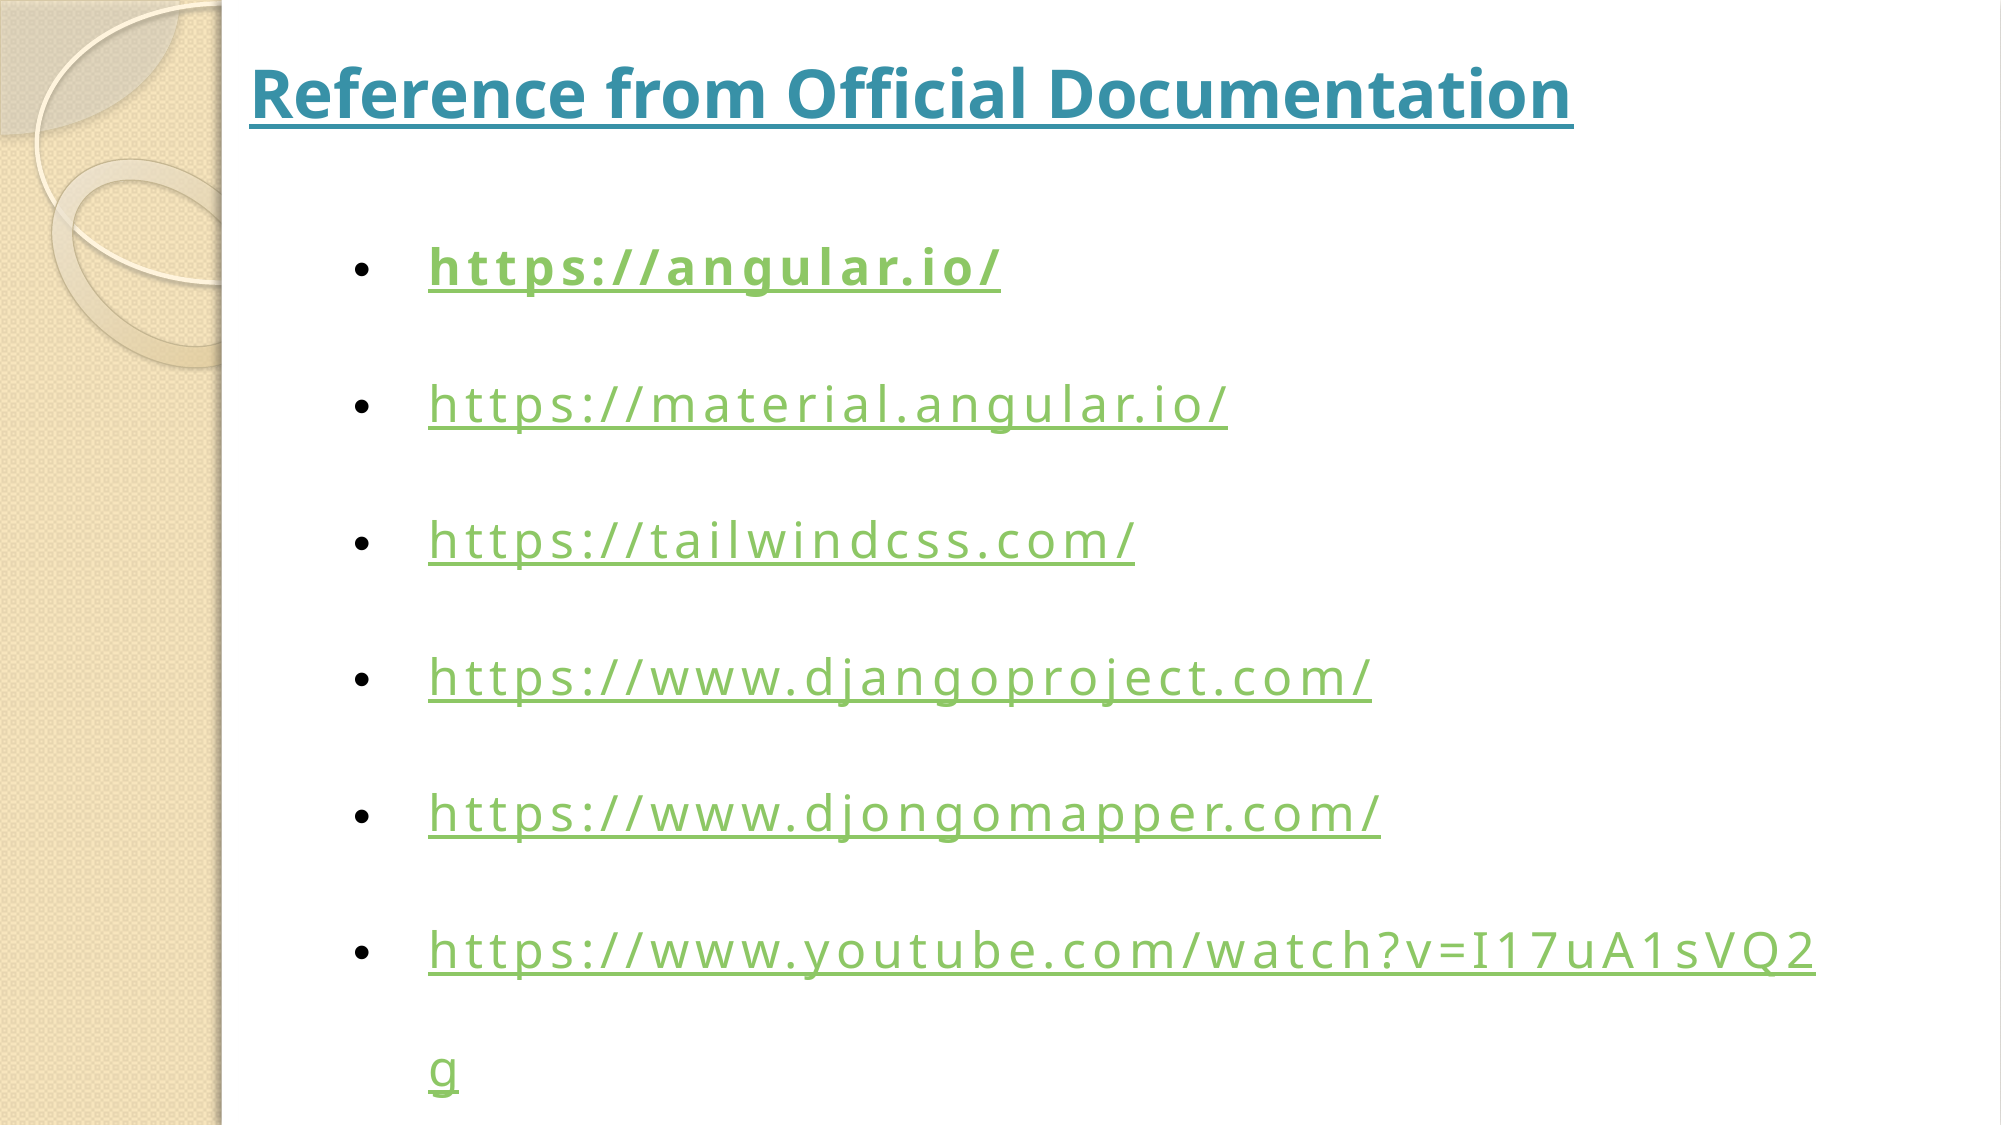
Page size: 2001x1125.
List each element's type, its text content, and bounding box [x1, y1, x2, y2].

text_box Reference from Official Documentation [234, 43, 1705, 205]
text_box https://angular.io/ https://material.angular.io/ https://tailwindcss.com/ https://www.djangoproject.com/ https://www.djongomapper.com/ https://www.youtube.com/watch?v=I17uA1sVQ2g [338, 159, 1838, 994]
